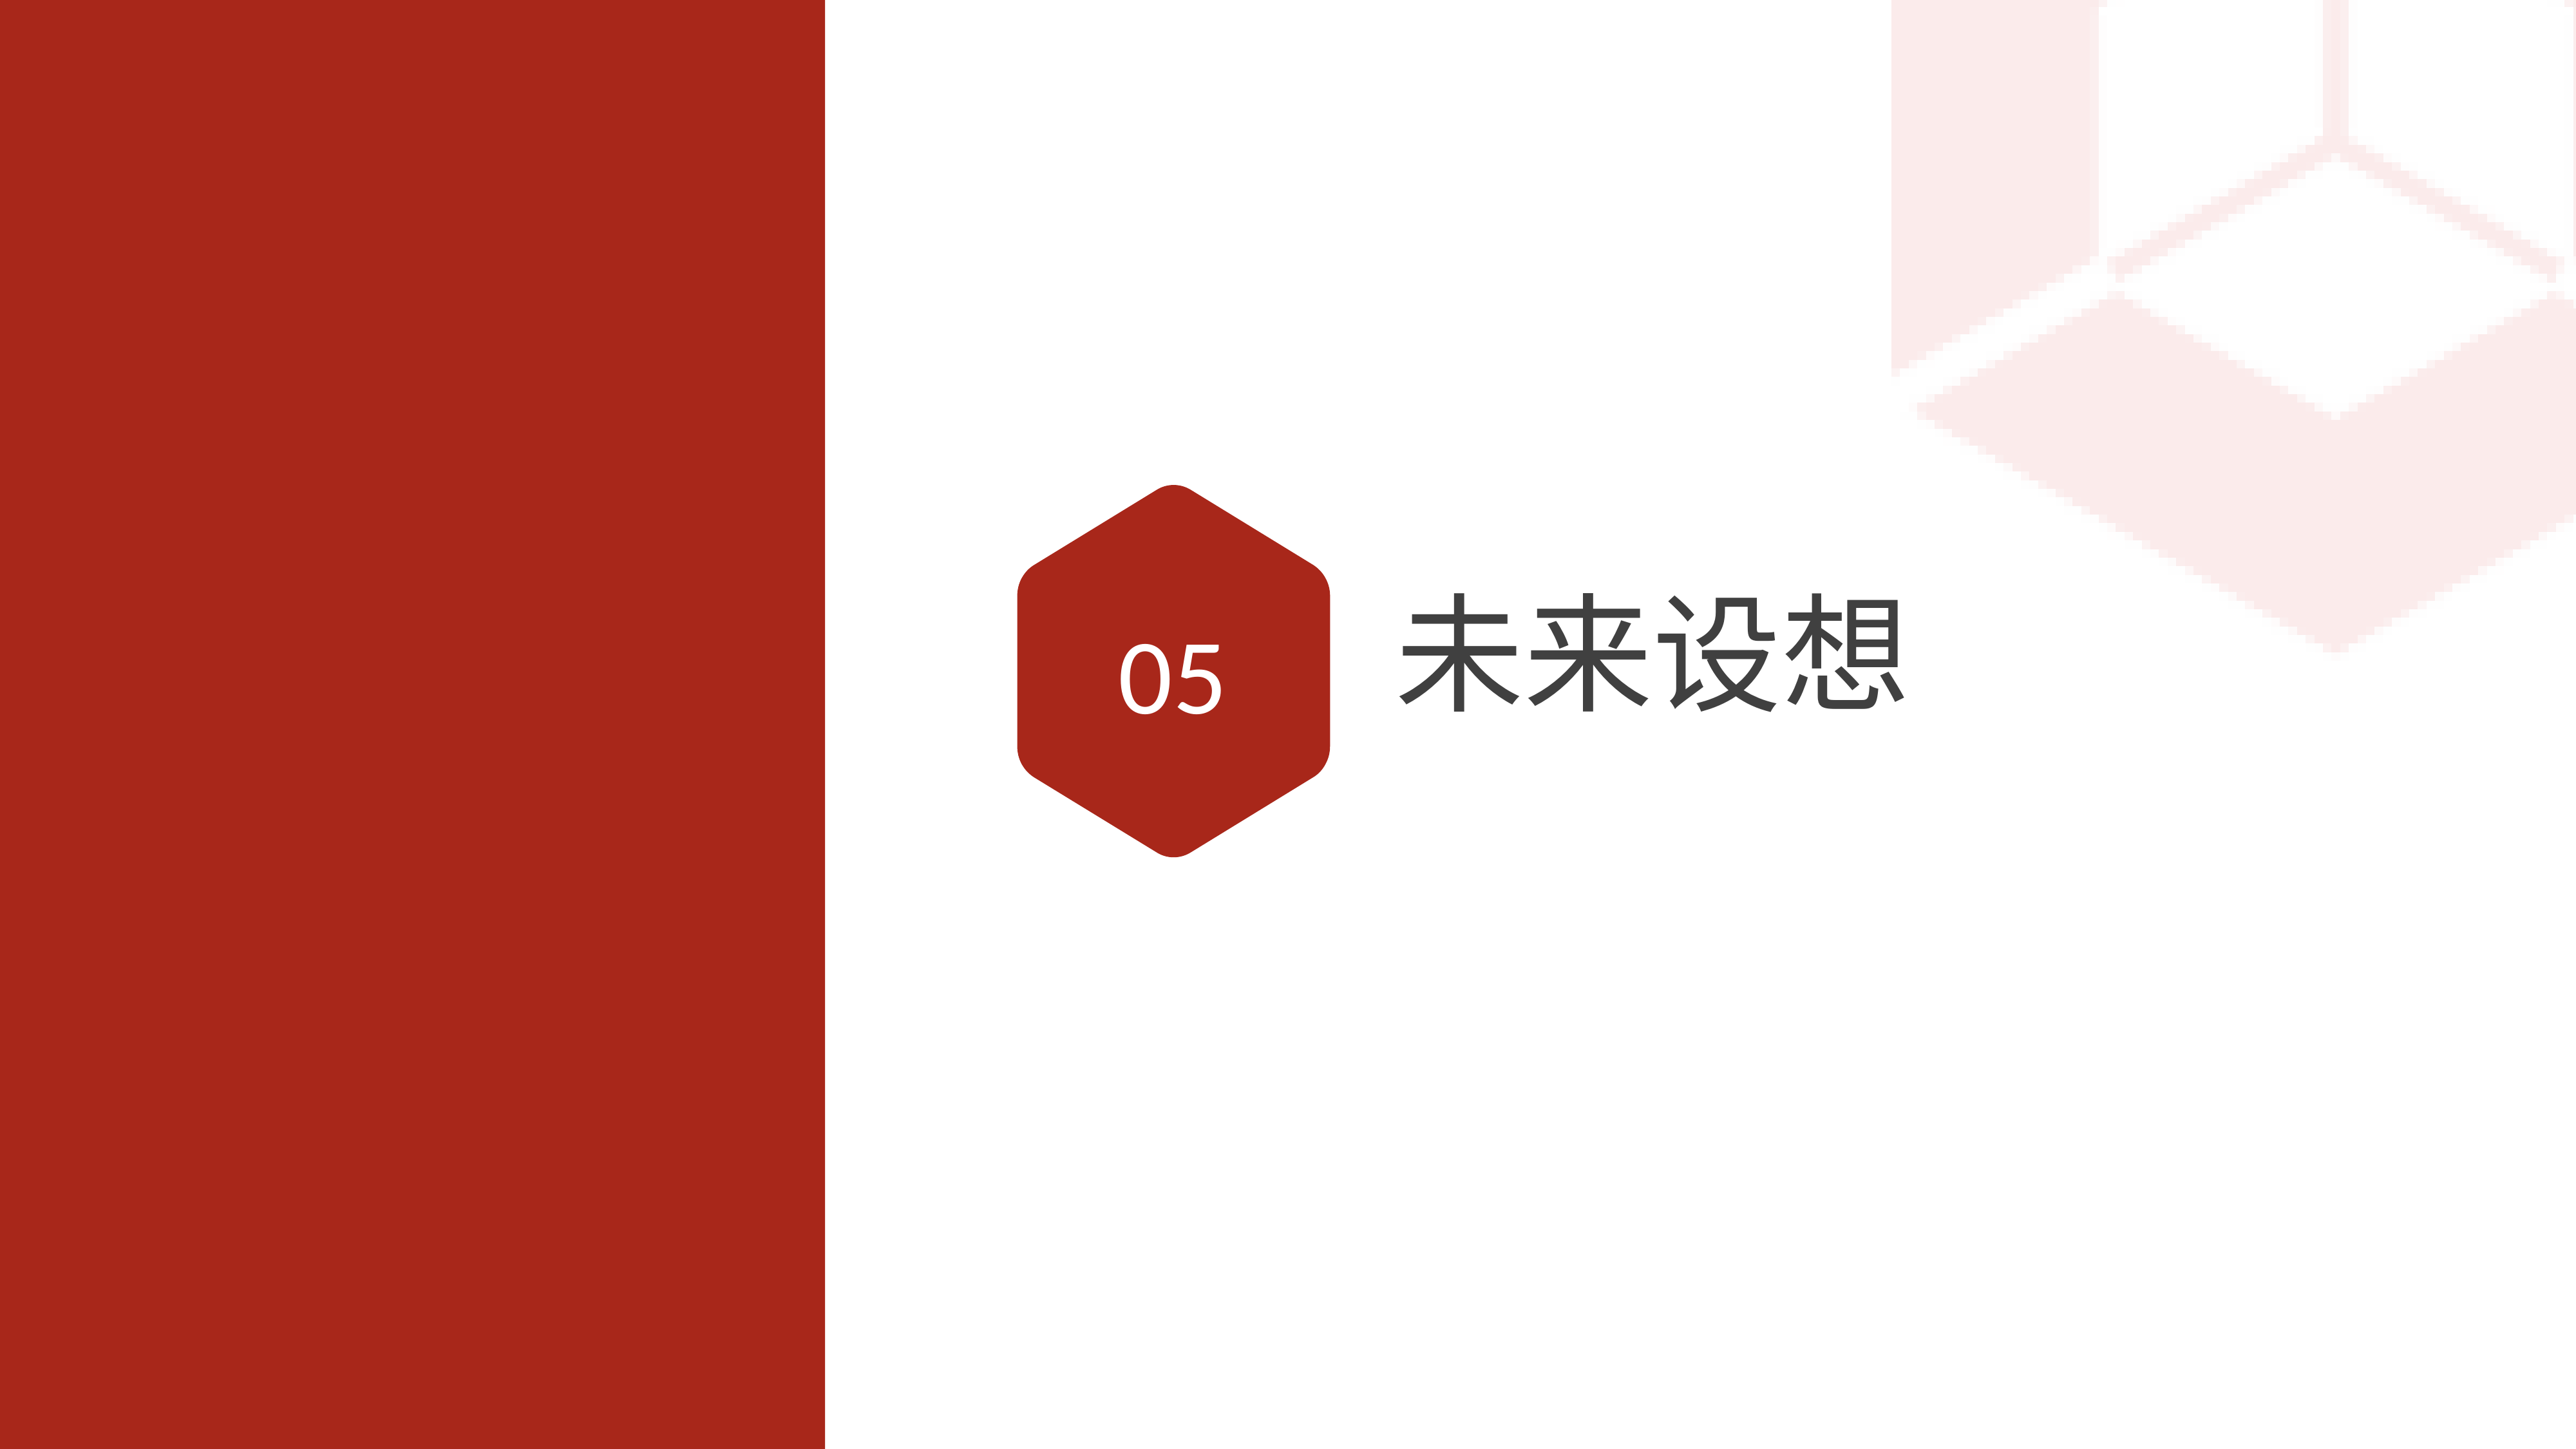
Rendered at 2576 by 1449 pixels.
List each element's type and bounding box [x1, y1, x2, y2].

text_box [983, 484, 1944, 858]
text_box [0, 0, 826, 1449]
